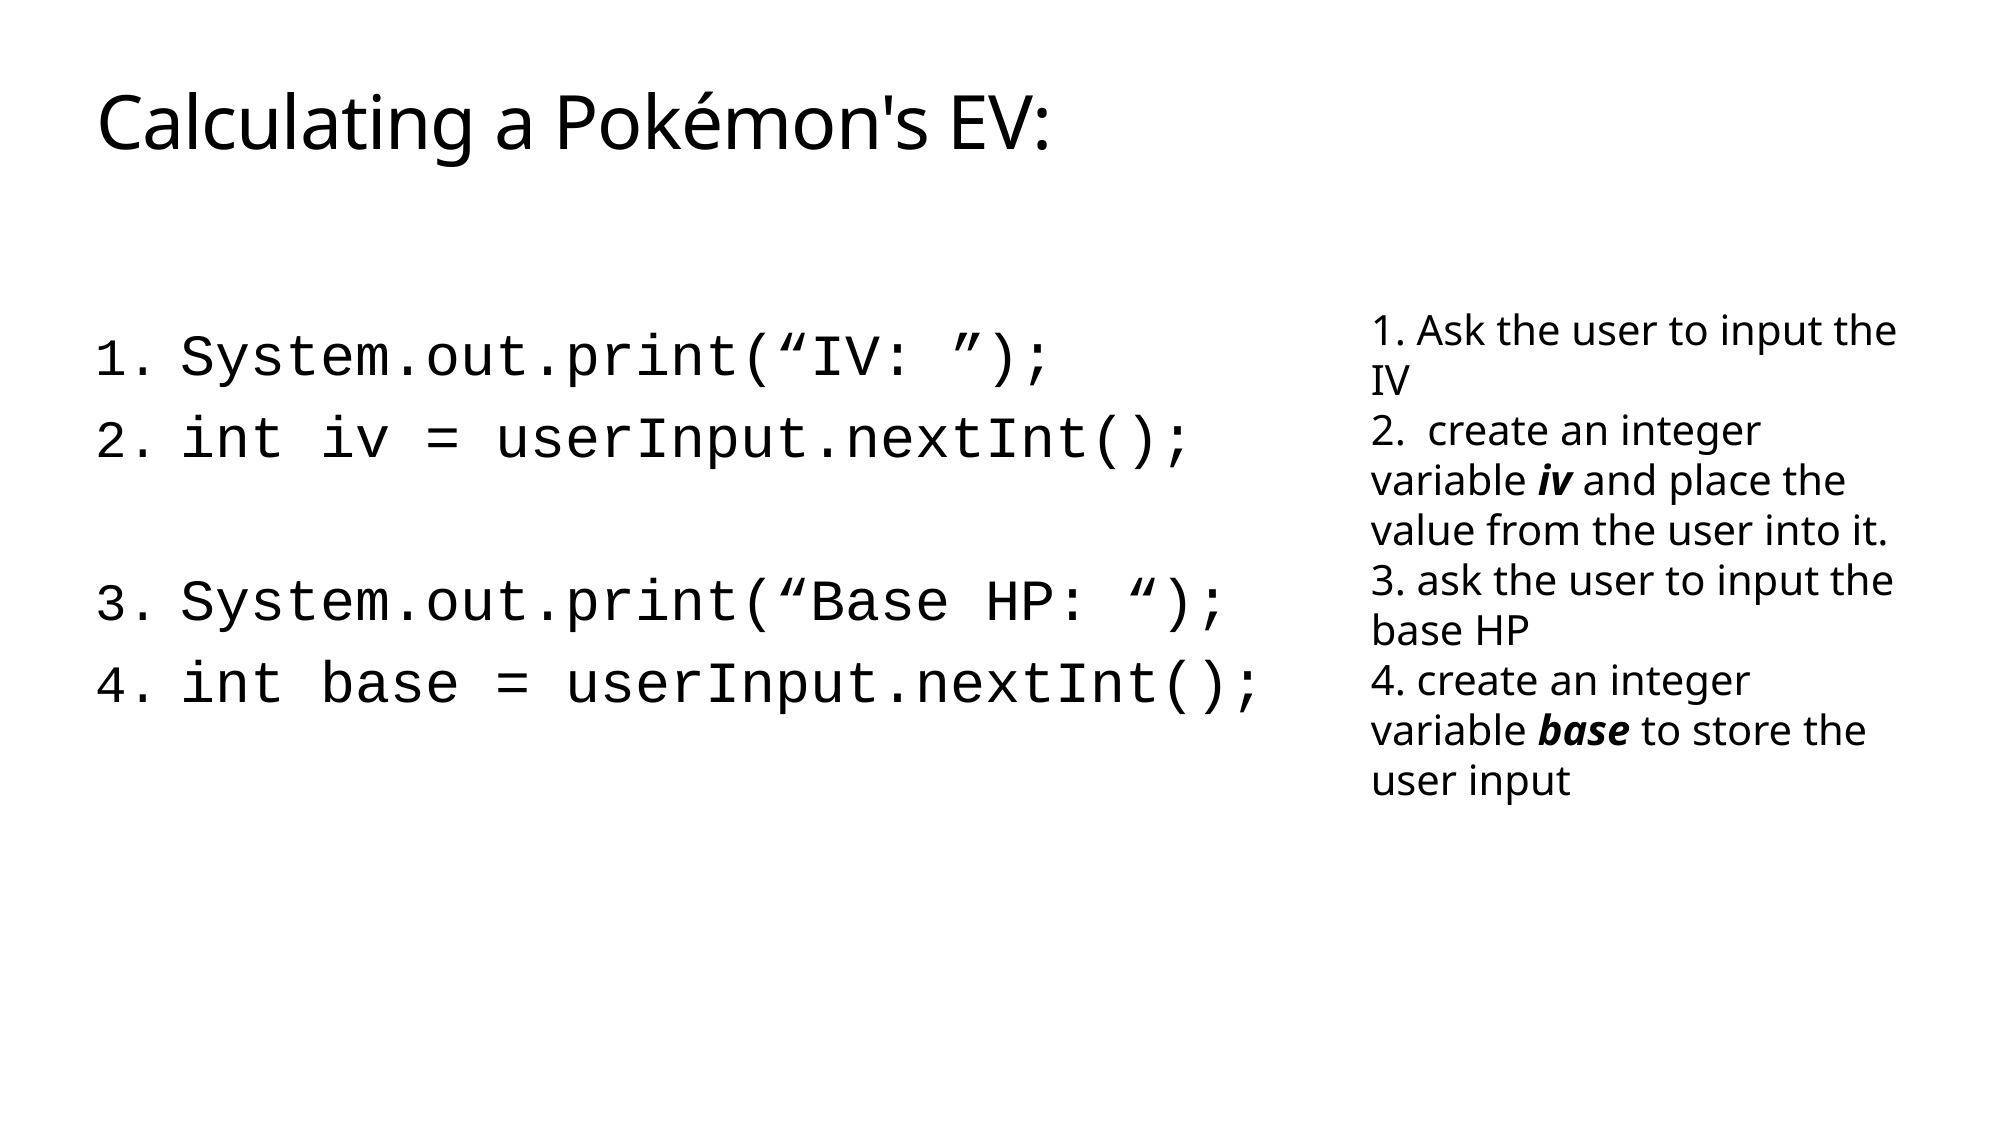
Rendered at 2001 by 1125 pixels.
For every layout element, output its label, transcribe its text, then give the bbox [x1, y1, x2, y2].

title Calculating a Pokémon's EV: [96, 75, 1904, 166]
list System.out.print(“IV: ”); int iv = userInput.nextInt(); System.out.print(“Base HP: “); int base = userInput.nextInt(); [95, 235, 1904, 874]
text_box 1. Ask the user to input the IV 2. create an integer variable iv and place the value from the user into it. 3. ask the user to input the base HP 4. create an integer variable base to store the user input [1370, 304, 1903, 855]
